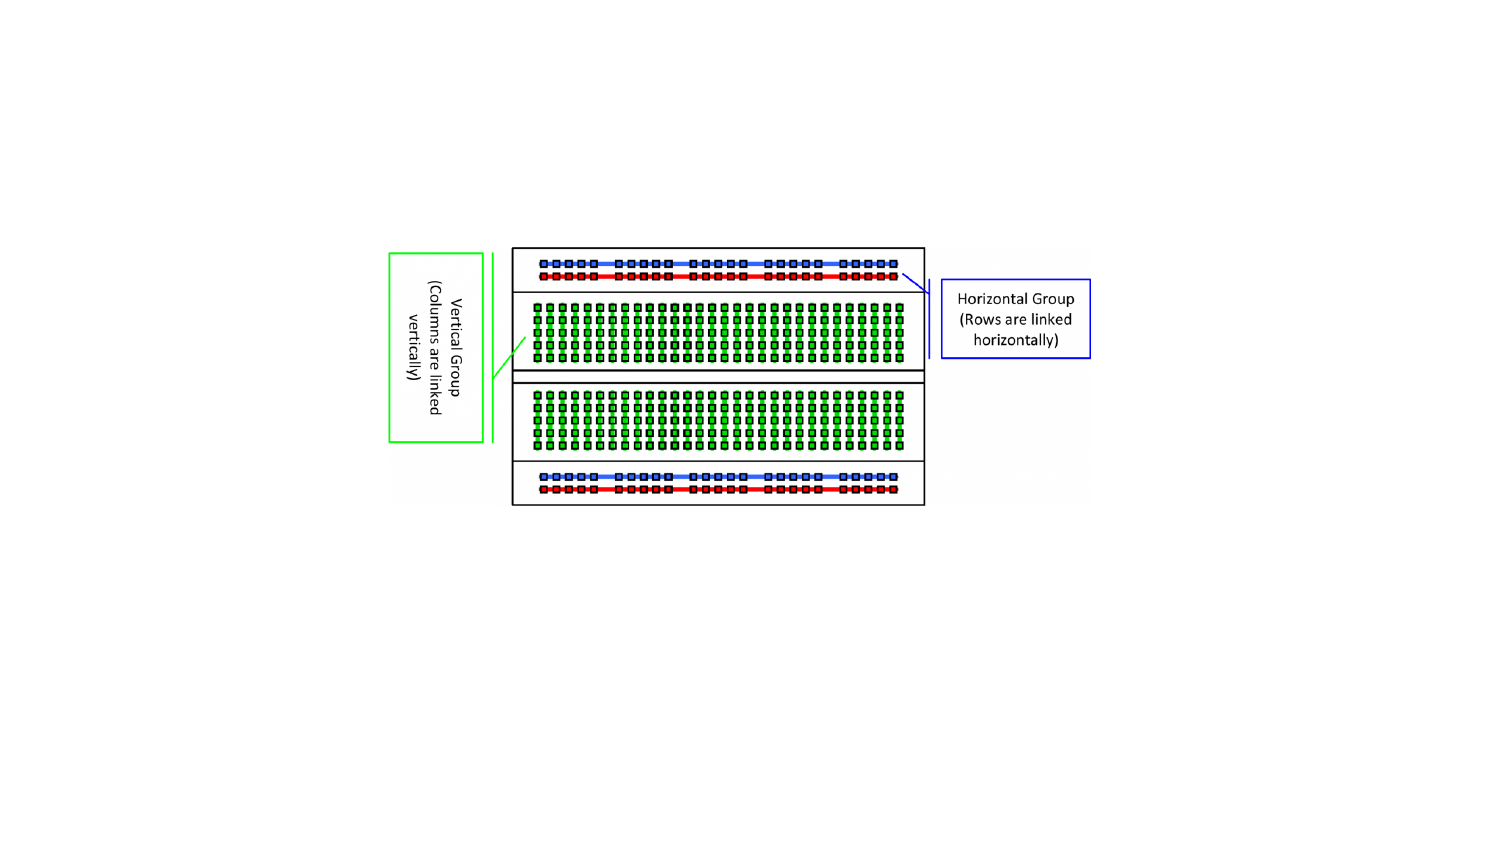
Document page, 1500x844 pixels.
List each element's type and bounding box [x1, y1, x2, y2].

picture [388, 247, 1091, 506]
